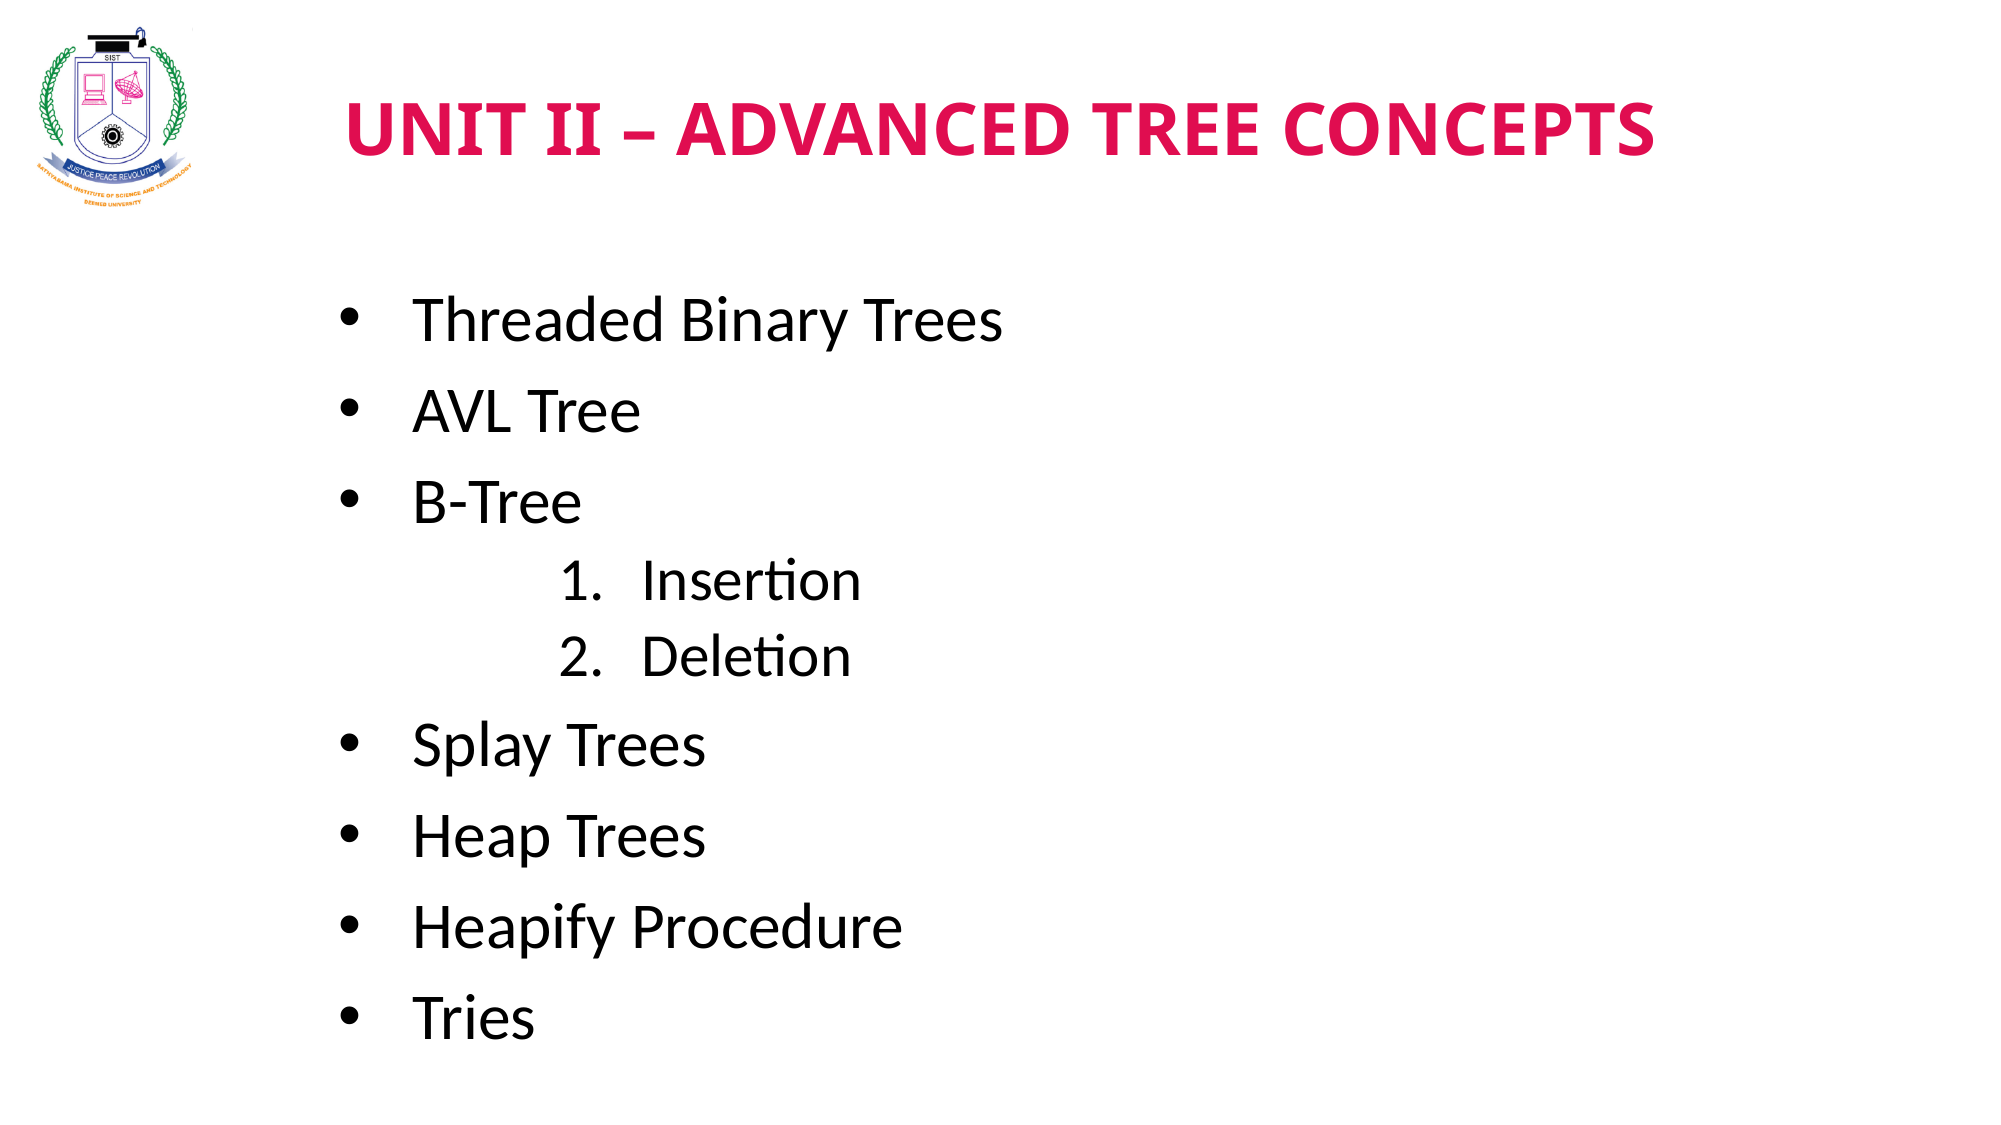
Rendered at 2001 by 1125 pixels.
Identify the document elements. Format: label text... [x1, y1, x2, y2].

text_box Threaded Binary Trees AVL Tree B-Tree Insertion Deletion Splay Trees Heap Trees Heapify Procedure Tries [323, 277, 1677, 1065]
picture [25, 22, 193, 213]
text_box UNIT II – ADVANCED TREE CONCEPTS [323, 85, 1677, 186]
